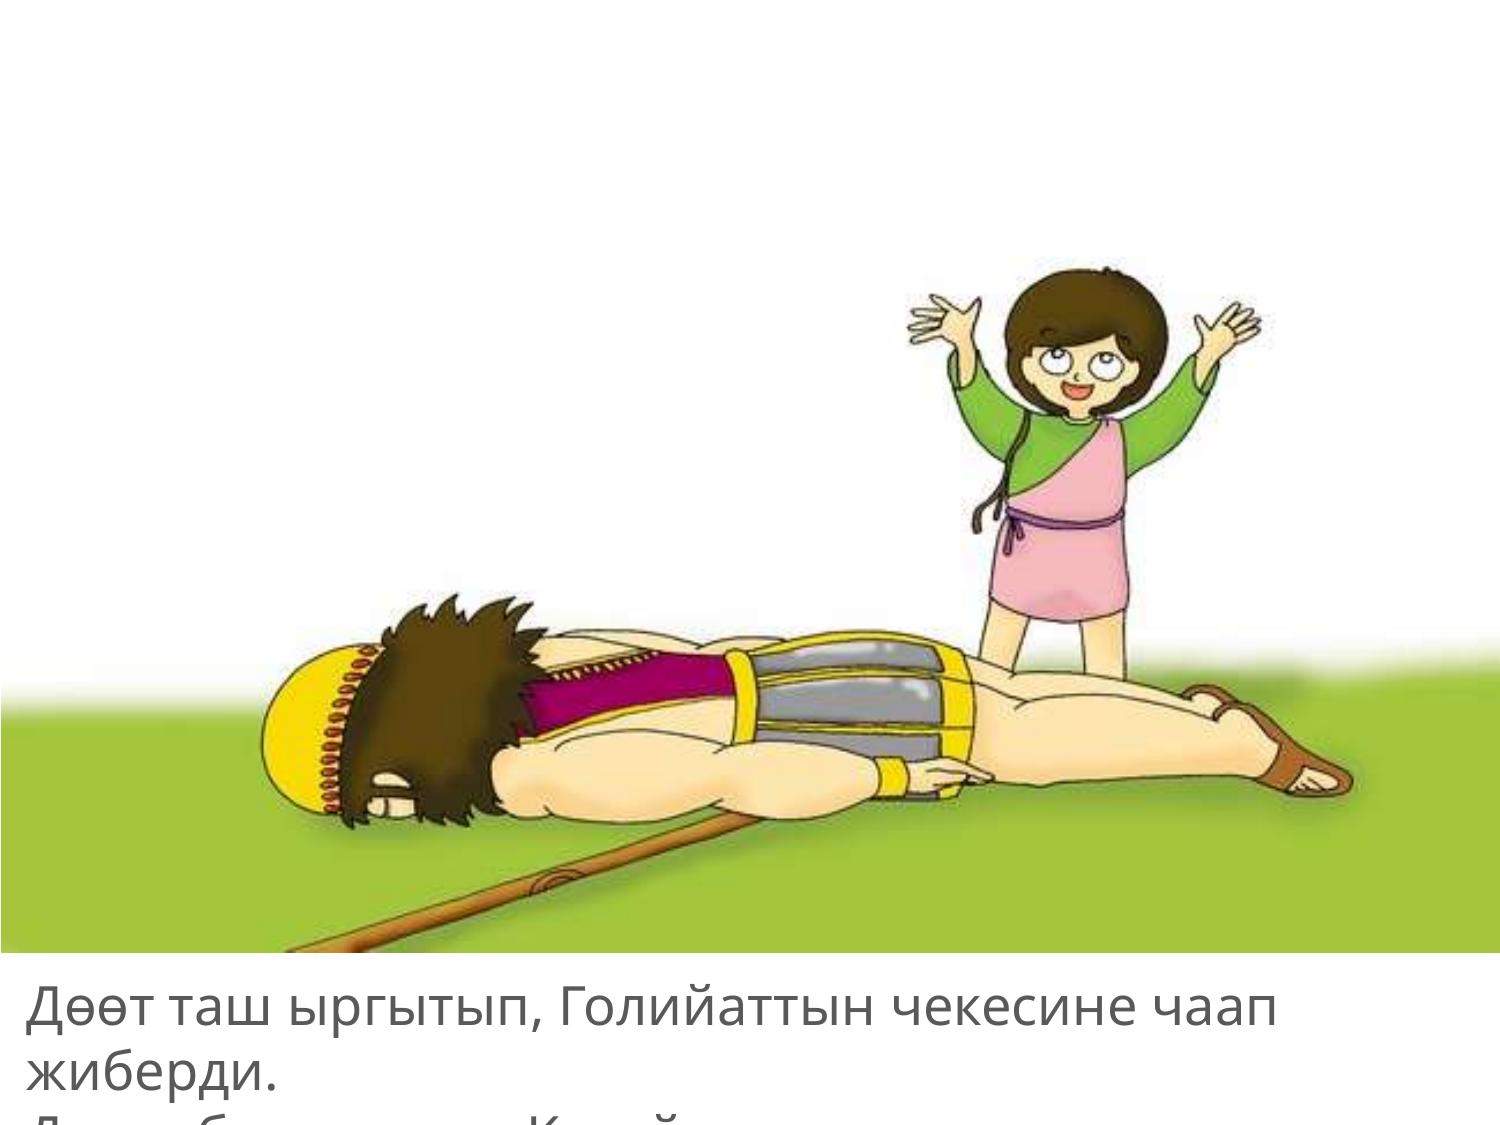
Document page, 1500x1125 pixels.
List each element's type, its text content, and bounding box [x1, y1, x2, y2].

text_box Дөөт таш ыргытып, Голийаттын чекесине чаап жиберди. Дөөтү бул согушту Кудайдын жардамы менен жеңген. [11, 964, 1498, 1125]
picture [1, 0, 1500, 953]
